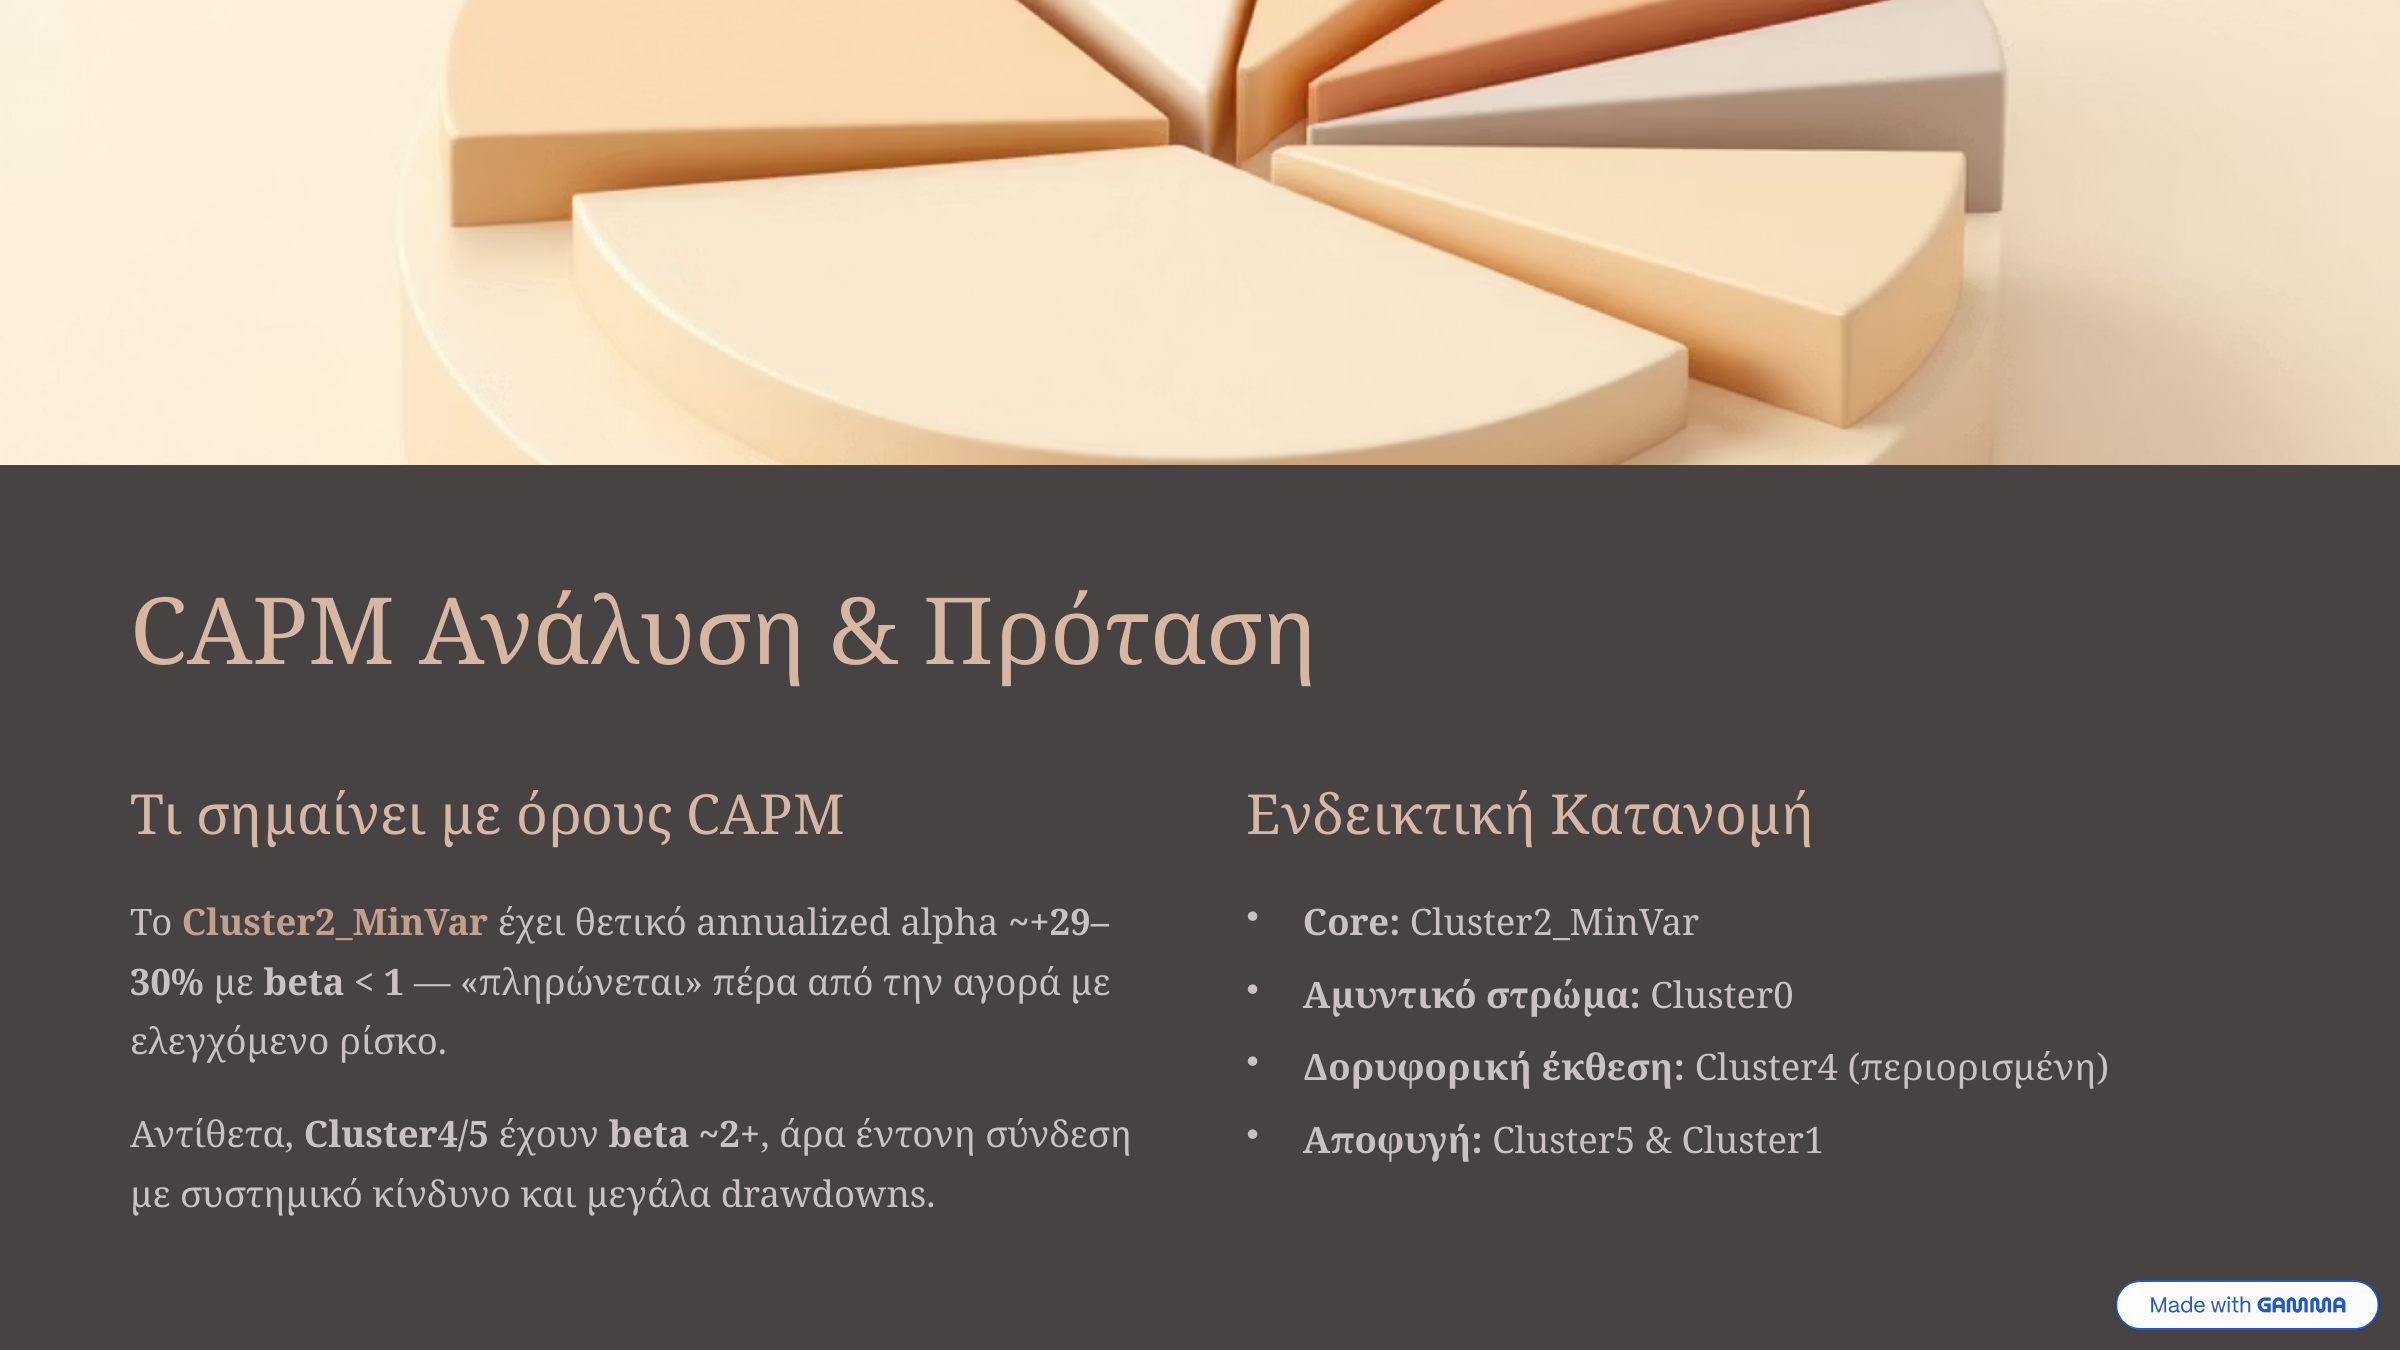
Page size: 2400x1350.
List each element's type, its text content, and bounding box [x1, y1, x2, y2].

text_box Ενδεικτική Κατανομή [1246, 776, 1808, 847]
text_box Αμυντικό στρώμα: Cluster0 [1246, 956, 2271, 1016]
picture [2106, 1271, 2389, 1339]
text_box Αποφυγή: Cluster5 & Cluster1 [1246, 1101, 2271, 1161]
text_box Core: Cluster2_MinVar [1246, 883, 2271, 944]
text_box Αντίθετα, Cluster4/5 έχουν beta ~2+, άρα έντονη σύνδεση με συστημικό κίνδυνο και μεγάλα drawdowns. [130, 1095, 1155, 1215]
text_box CAPM Ανάλυση & Πρόταση [130, 567, 1313, 684]
text_box Το Cluster2_MinVar έχει θετικό annualized alpha ~+29–30% με beta < 1 — «πληρώνεται» πέρα από την αγορά με ελεγχόμενο ρίσκο. [130, 883, 1155, 1063]
text_box Δορυφορική έκθεση: Cluster4 (περιορισμένη) [1246, 1028, 2271, 1089]
picture [0, 0, 2400, 466]
text_box Τι σημαίνει με όρους CAPM [130, 776, 847, 847]
